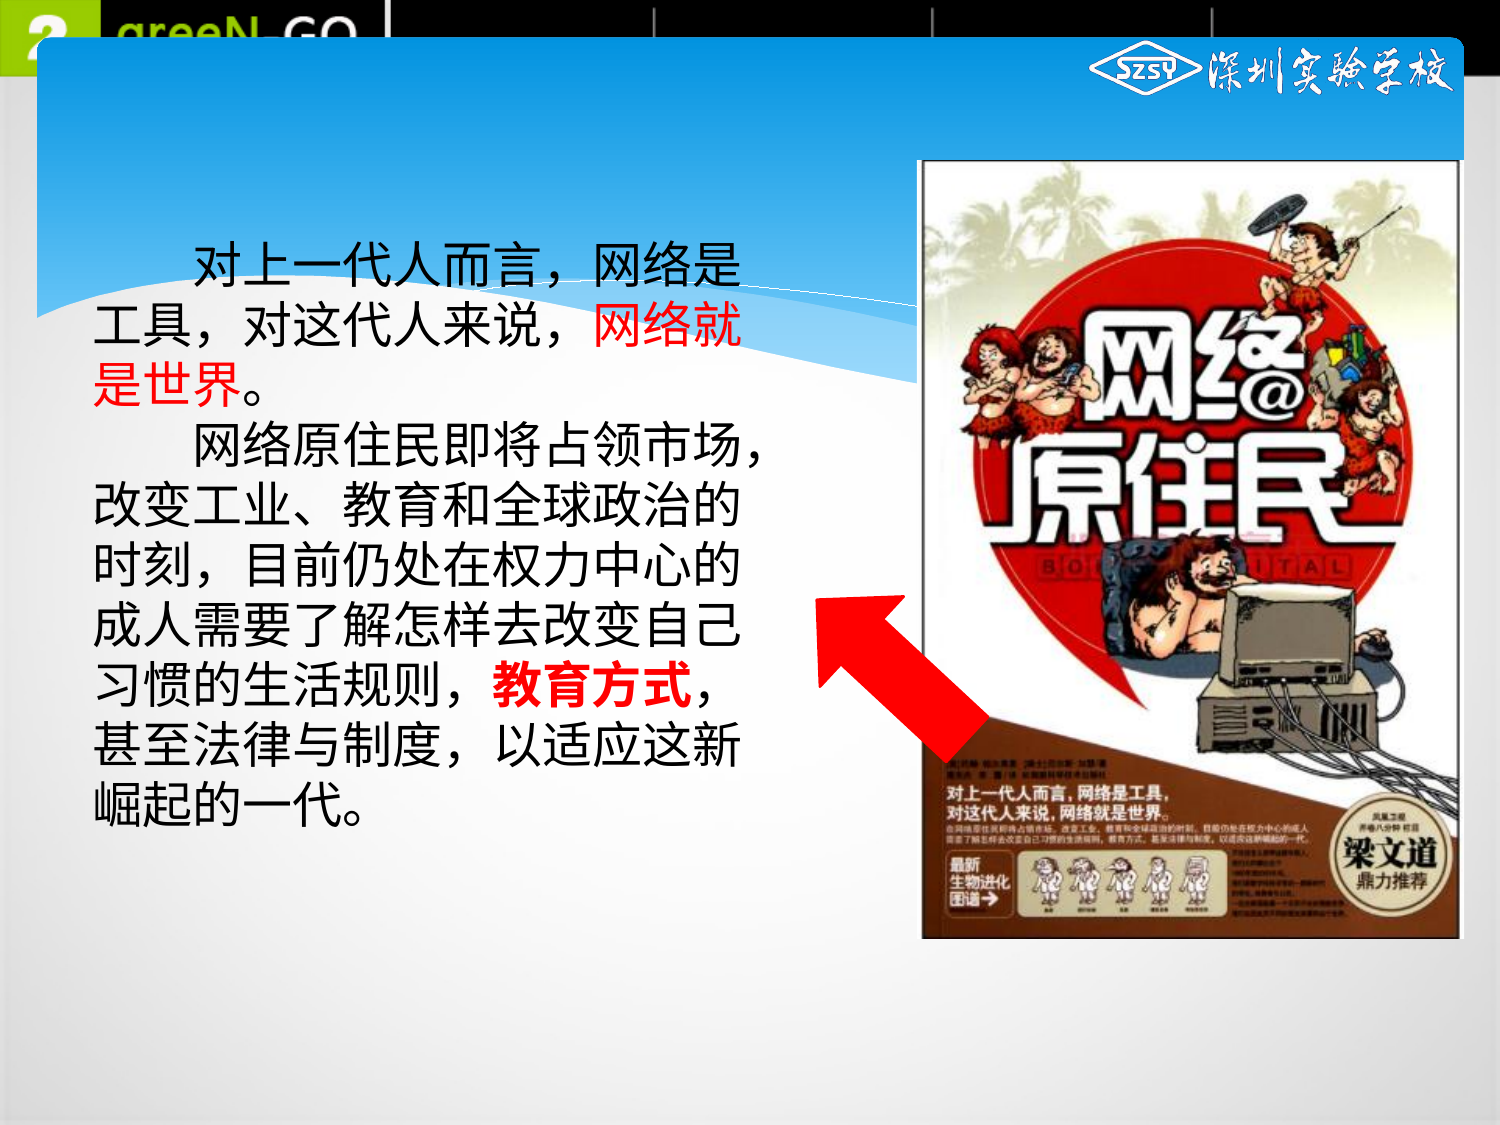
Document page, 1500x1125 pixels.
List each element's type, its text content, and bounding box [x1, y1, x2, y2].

picture [0, 0, 1500, 1125]
text_box 对上一代人而言，网络是工具，对这代人来说，网络就是世界。 网络原住民即将占领市场，改变工业、教育和全球政治的时刻，目前仍处在权力中心的成人需要了解怎样去改变自己习惯的生活规则，教育方式，甚至法律与制度，以适应这新崛起的一代。 [77, 225, 775, 841]
text_box [815, 595, 910, 731]
